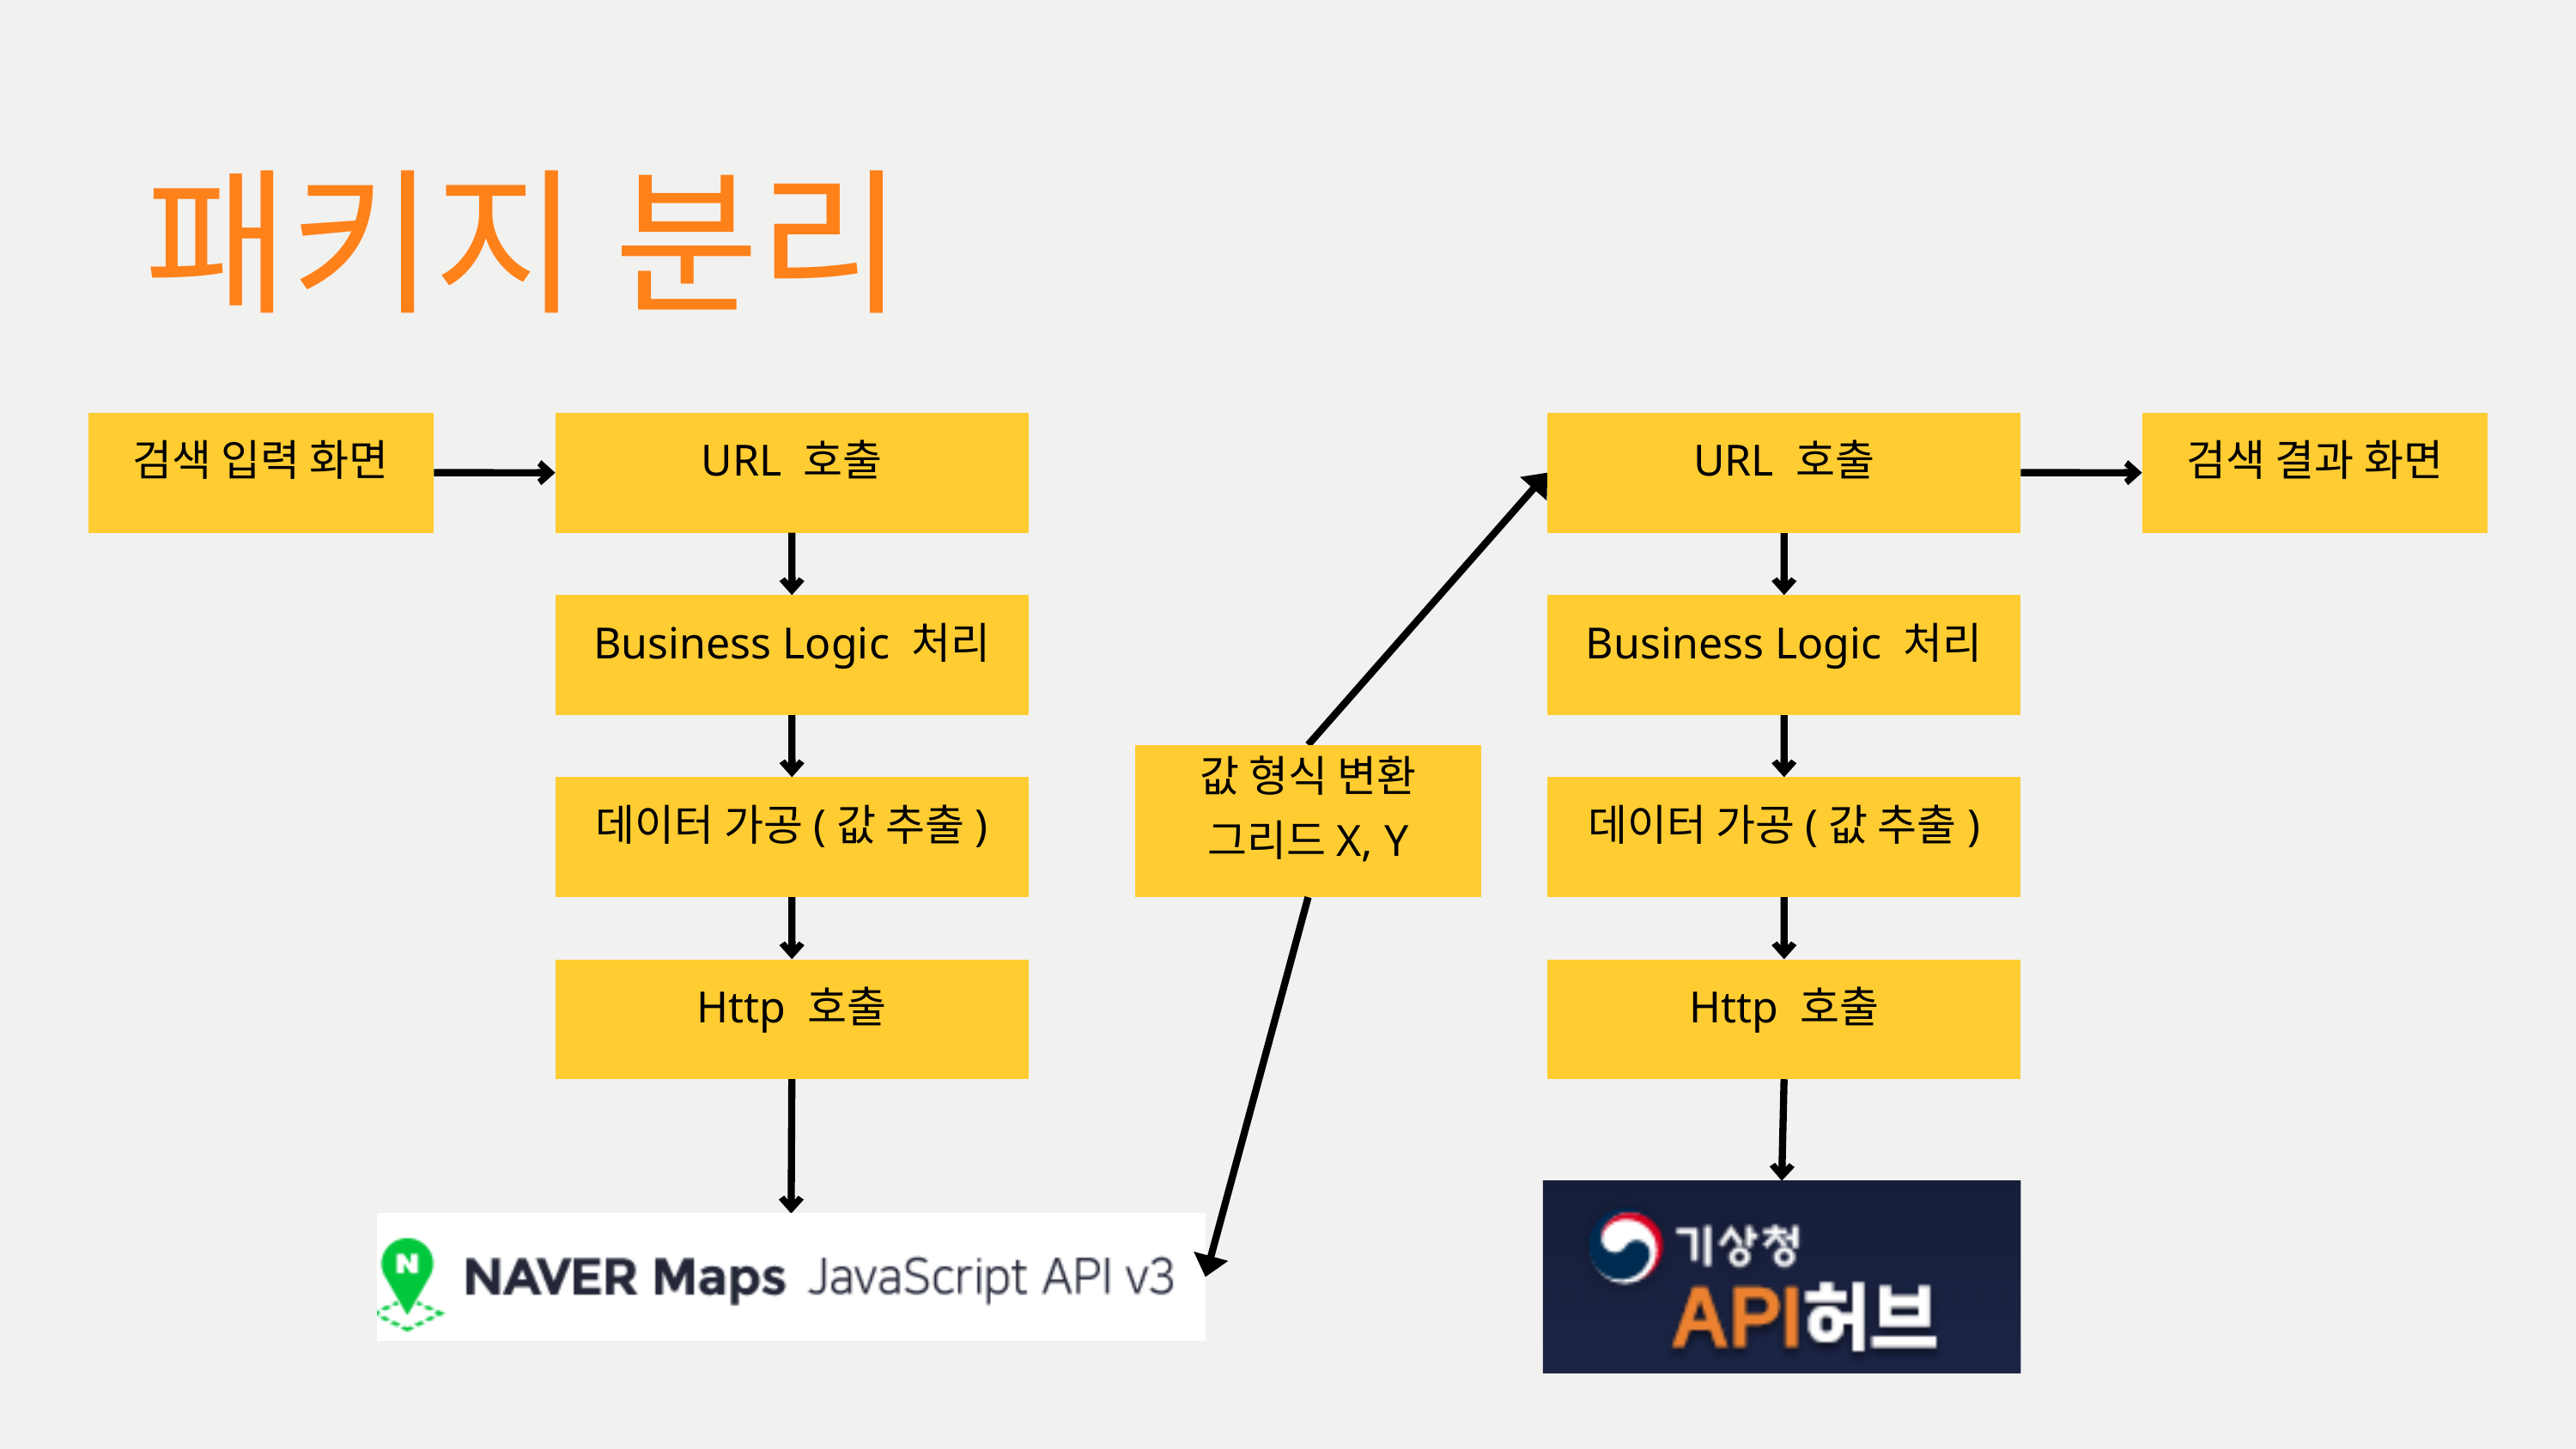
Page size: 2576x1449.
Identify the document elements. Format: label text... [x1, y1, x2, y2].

text_box 패키지 분리 [144, 143, 1435, 333]
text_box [88, 412, 2488, 1373]
